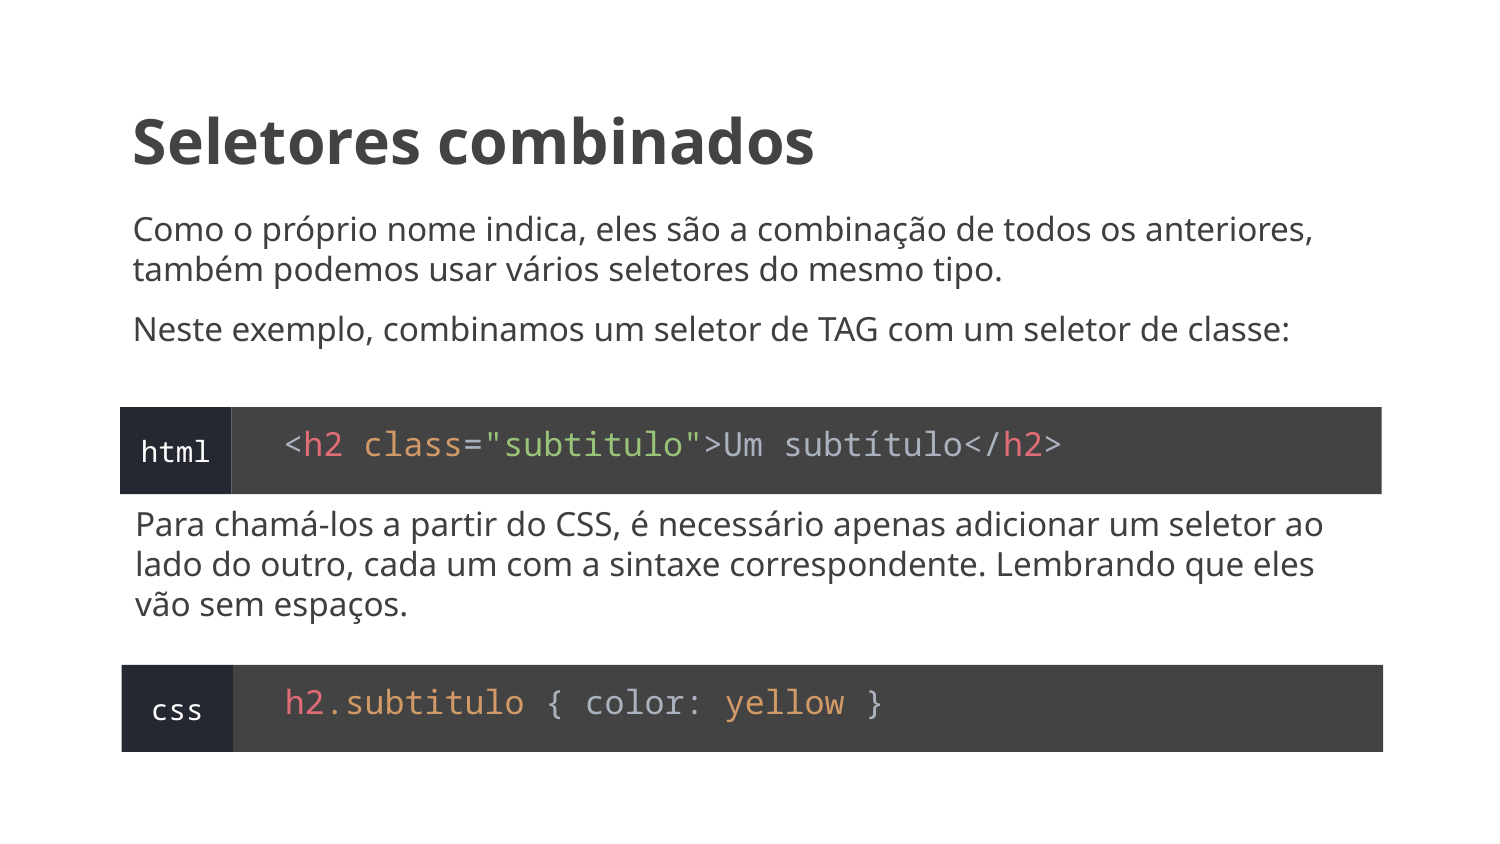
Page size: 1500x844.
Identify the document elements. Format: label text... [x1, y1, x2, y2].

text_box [121, 664, 1384, 753]
text_box Para chamá-los a partir do CSS, é necessário apenas adicionar um seletor ao lado do outro, cada um com a sintaxe correspondente. Lembrando que eles vão sem espaços. [120, 498, 1385, 607]
text_box Seletores combinados [117, 90, 1012, 192]
text_box Como o próprio nome indica, eles são a combinação de todos os anteriores, também podemos usar vários seletores do mesmo tipo. Neste exemplo, combinamos um seletor de TAG com um seletor de classe: [117, 192, 1383, 312]
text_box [119, 406, 1382, 495]
